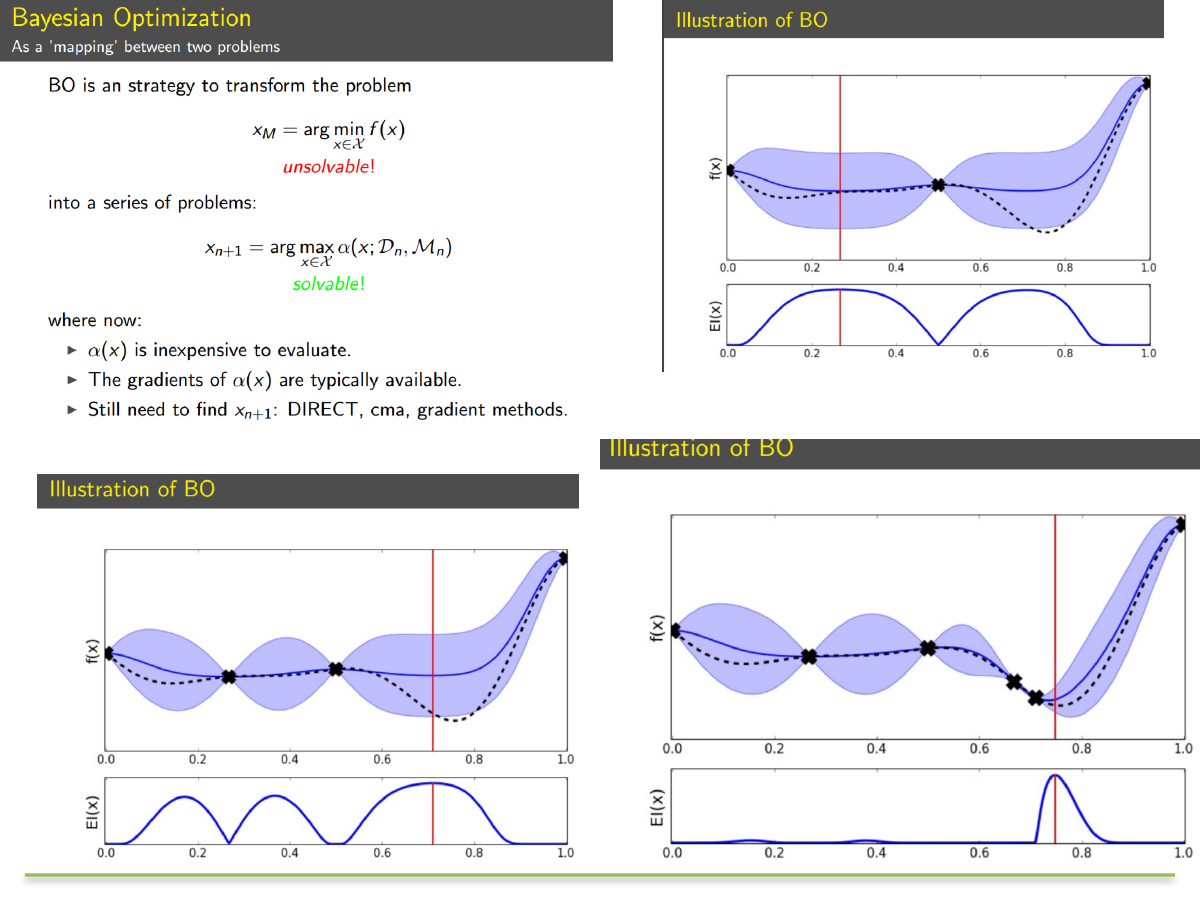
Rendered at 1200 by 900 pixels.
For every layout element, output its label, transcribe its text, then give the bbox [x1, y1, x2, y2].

picture [599, 439, 1200, 870]
picture [37, 474, 579, 862]
list http://gpss.cc/gpss15/talks/gpgo-gpss2015.pdf [57, 807, 1138, 888]
picture [0, 0, 613, 423]
picture [662, 0, 1164, 372]
